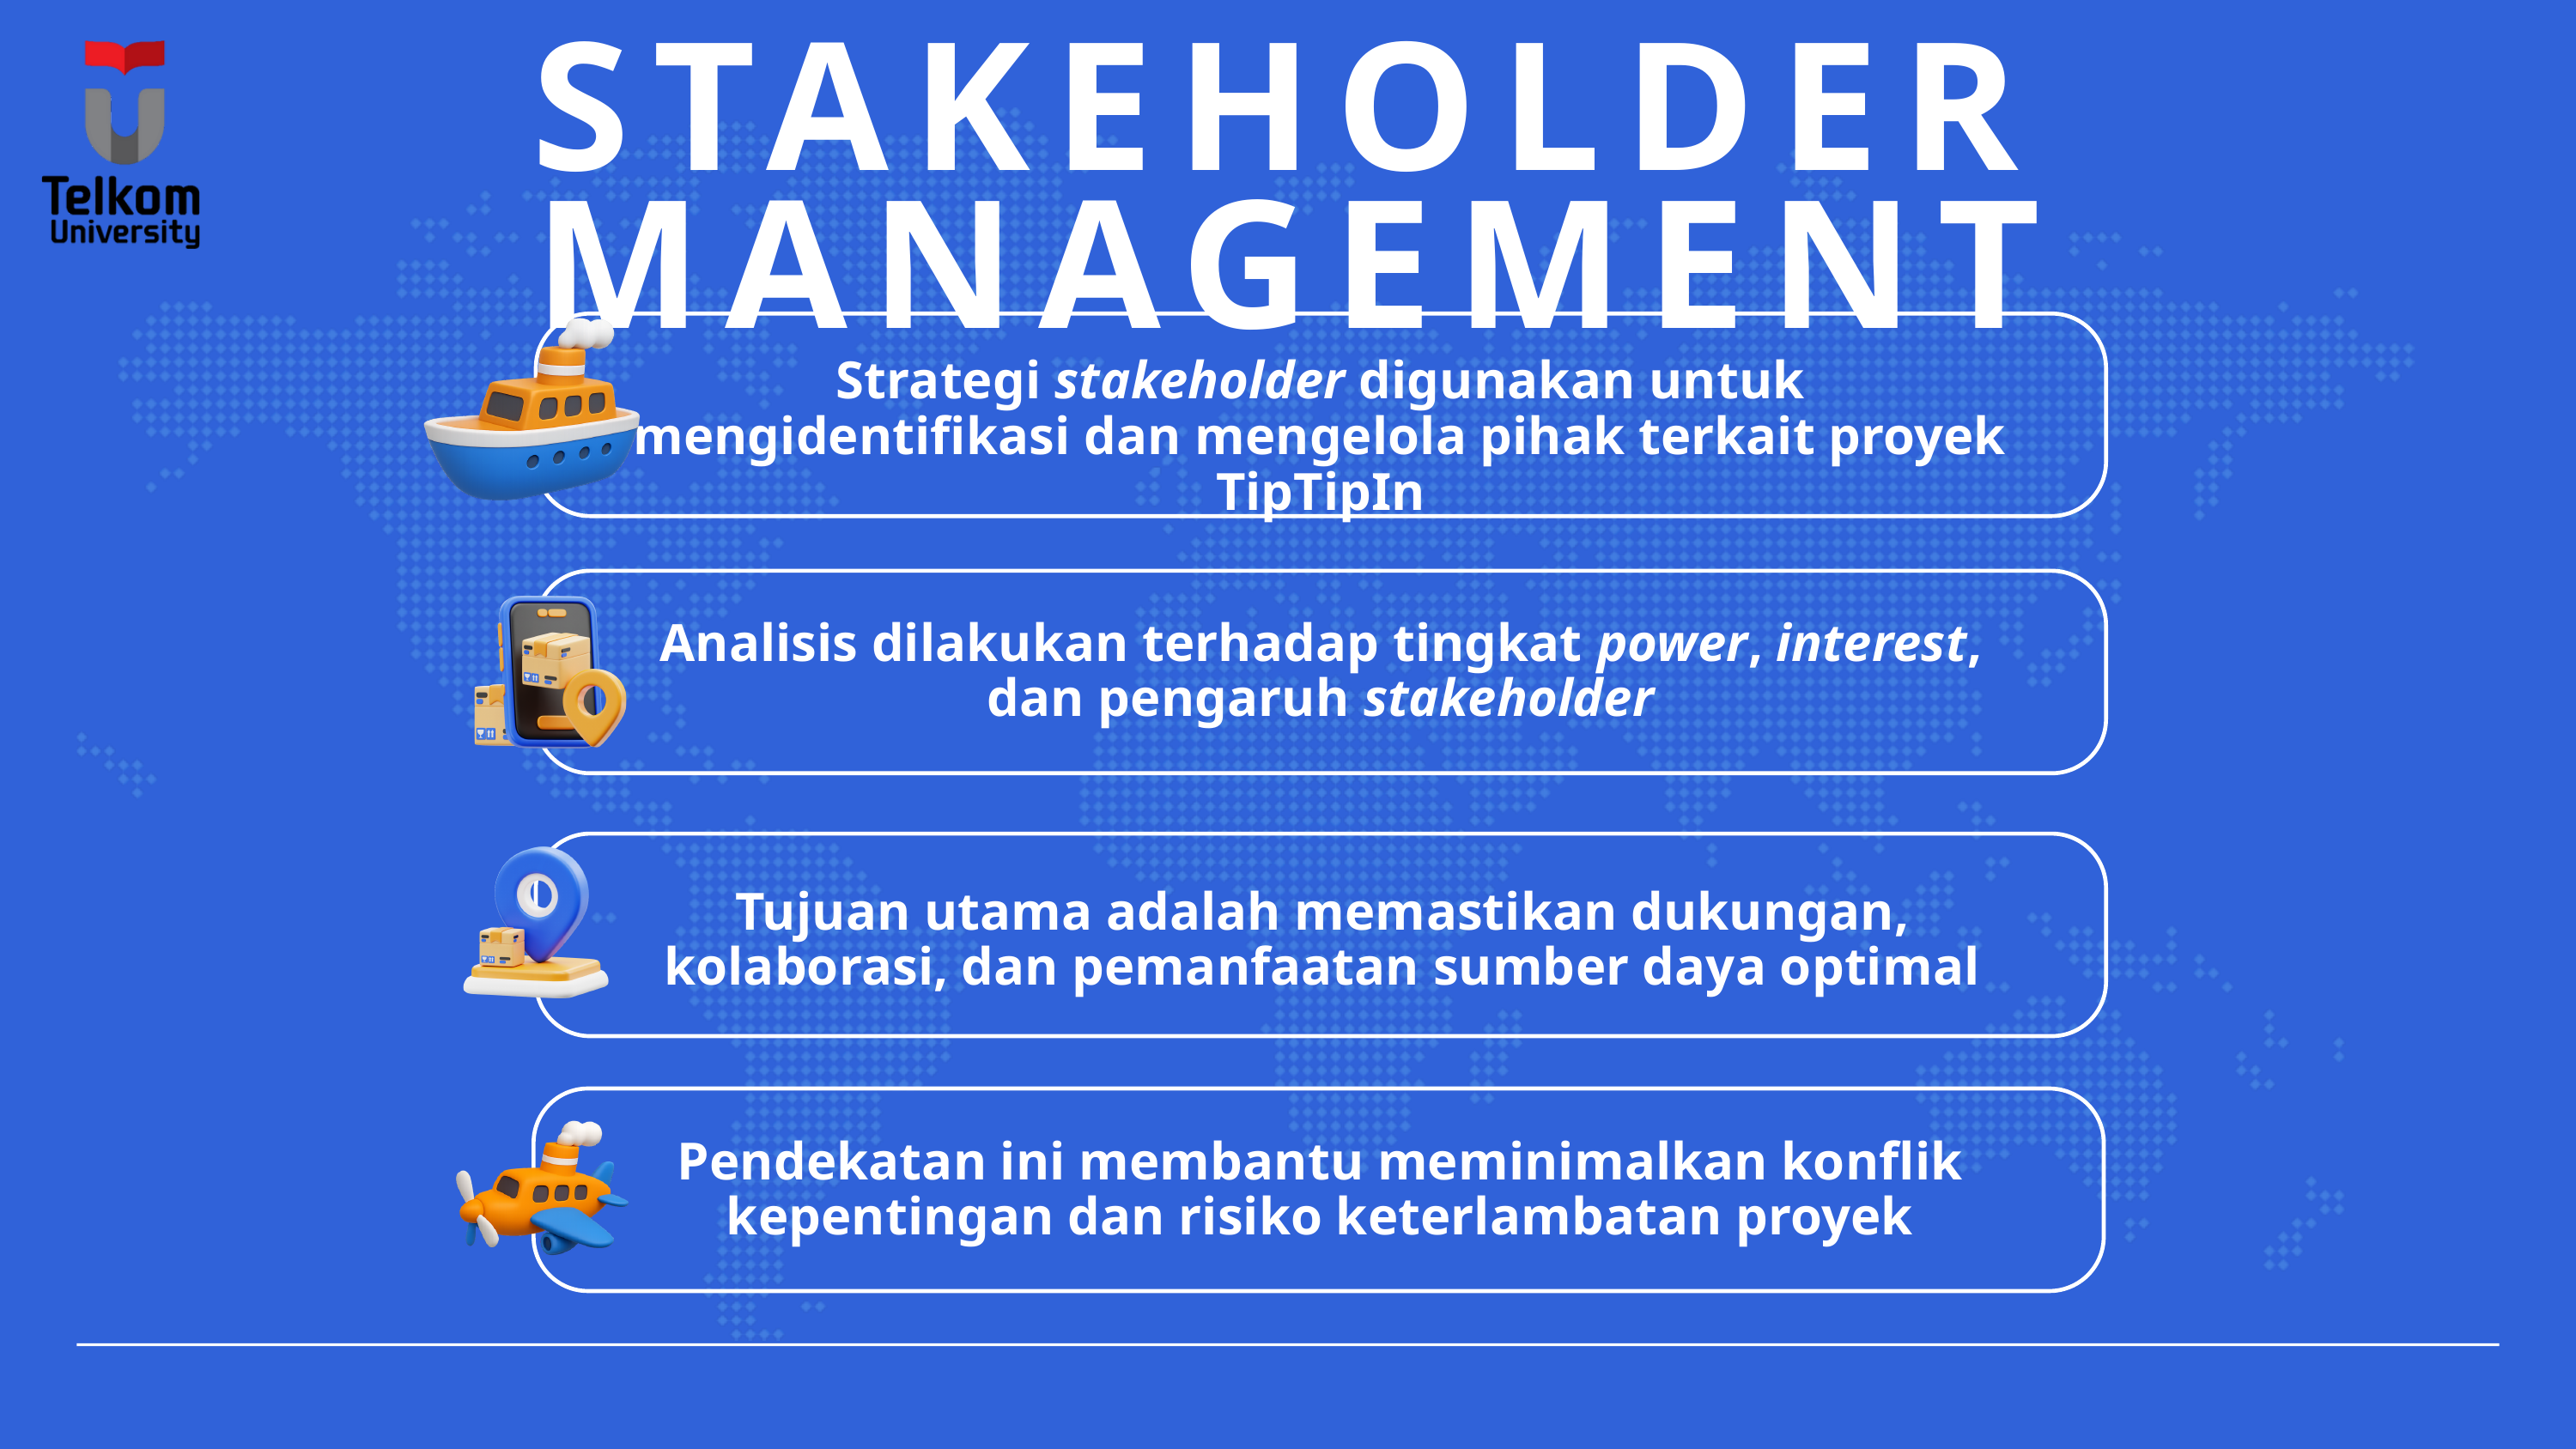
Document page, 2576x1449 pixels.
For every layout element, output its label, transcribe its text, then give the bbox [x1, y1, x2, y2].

text_box [395, 313, 533, 505]
text_box [76, 107, 2415, 1341]
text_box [535, 312, 2106, 517]
text_box [463, 846, 532, 998]
text_box [430, 1115, 530, 1264]
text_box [533, 1088, 2105, 1292]
text_box STAKEHOLDER MANAGEMENT [395, 47, 2181, 365]
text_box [535, 833, 2106, 1037]
text_box [41, 40, 200, 249]
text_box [474, 570, 2106, 774]
